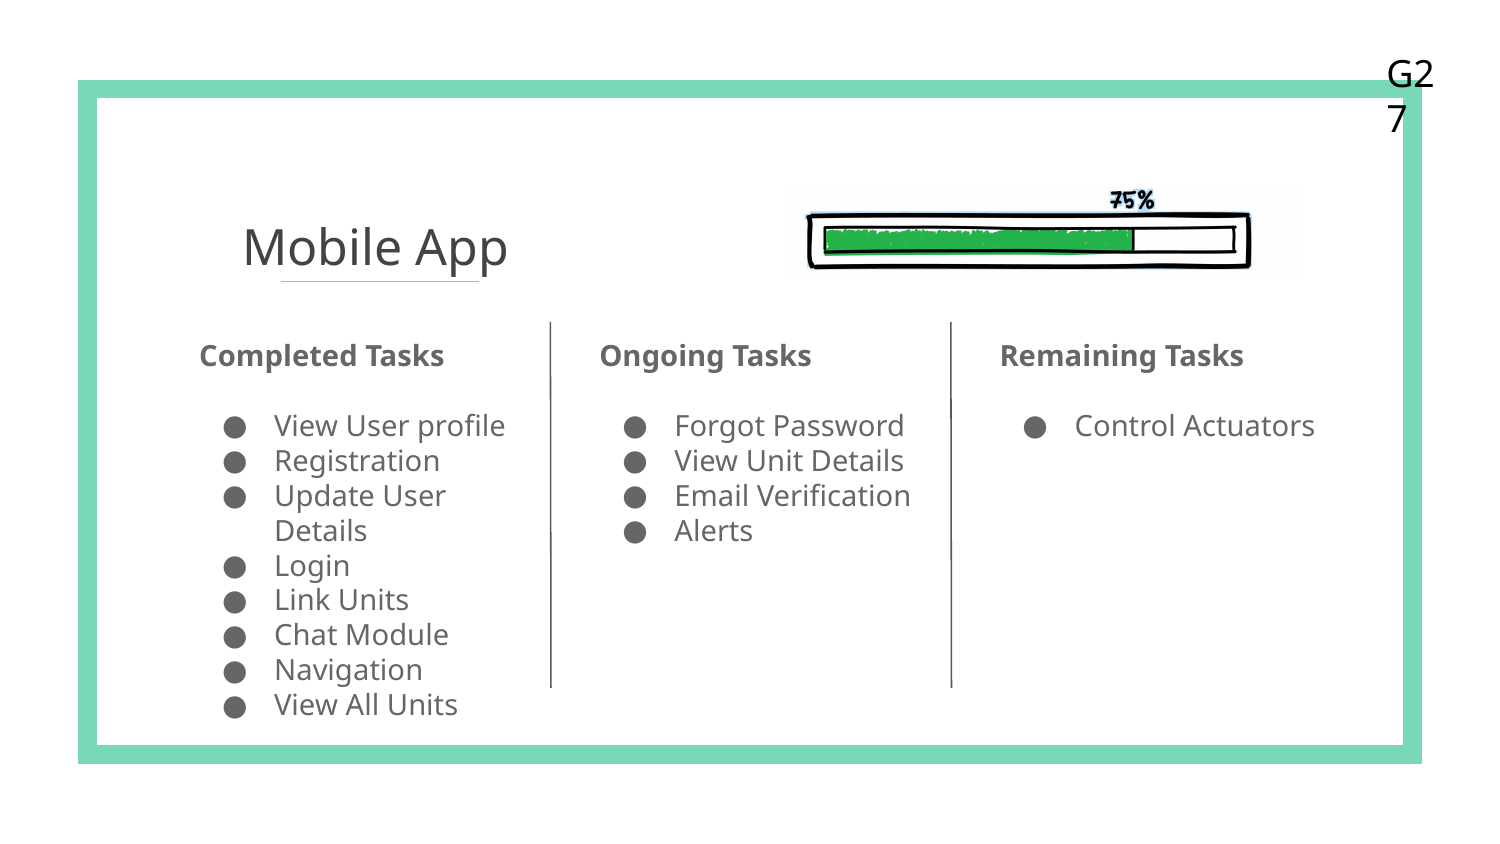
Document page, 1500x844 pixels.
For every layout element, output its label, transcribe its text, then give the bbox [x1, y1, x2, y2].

list Ongoing Tasks Forgot Password View Unit Details Email Verification Alerts [584, 322, 950, 619]
list Remaining Tasks Control Actuators [984, 322, 1351, 592]
title Mobile App [227, 191, 778, 272]
list Completed Tasks View User profile Registration Update User Details Login Link Units Chat Module Navigation View All Units [184, 322, 551, 722]
text_box G27 [1371, 34, 1471, 98]
picture [783, 184, 1299, 278]
